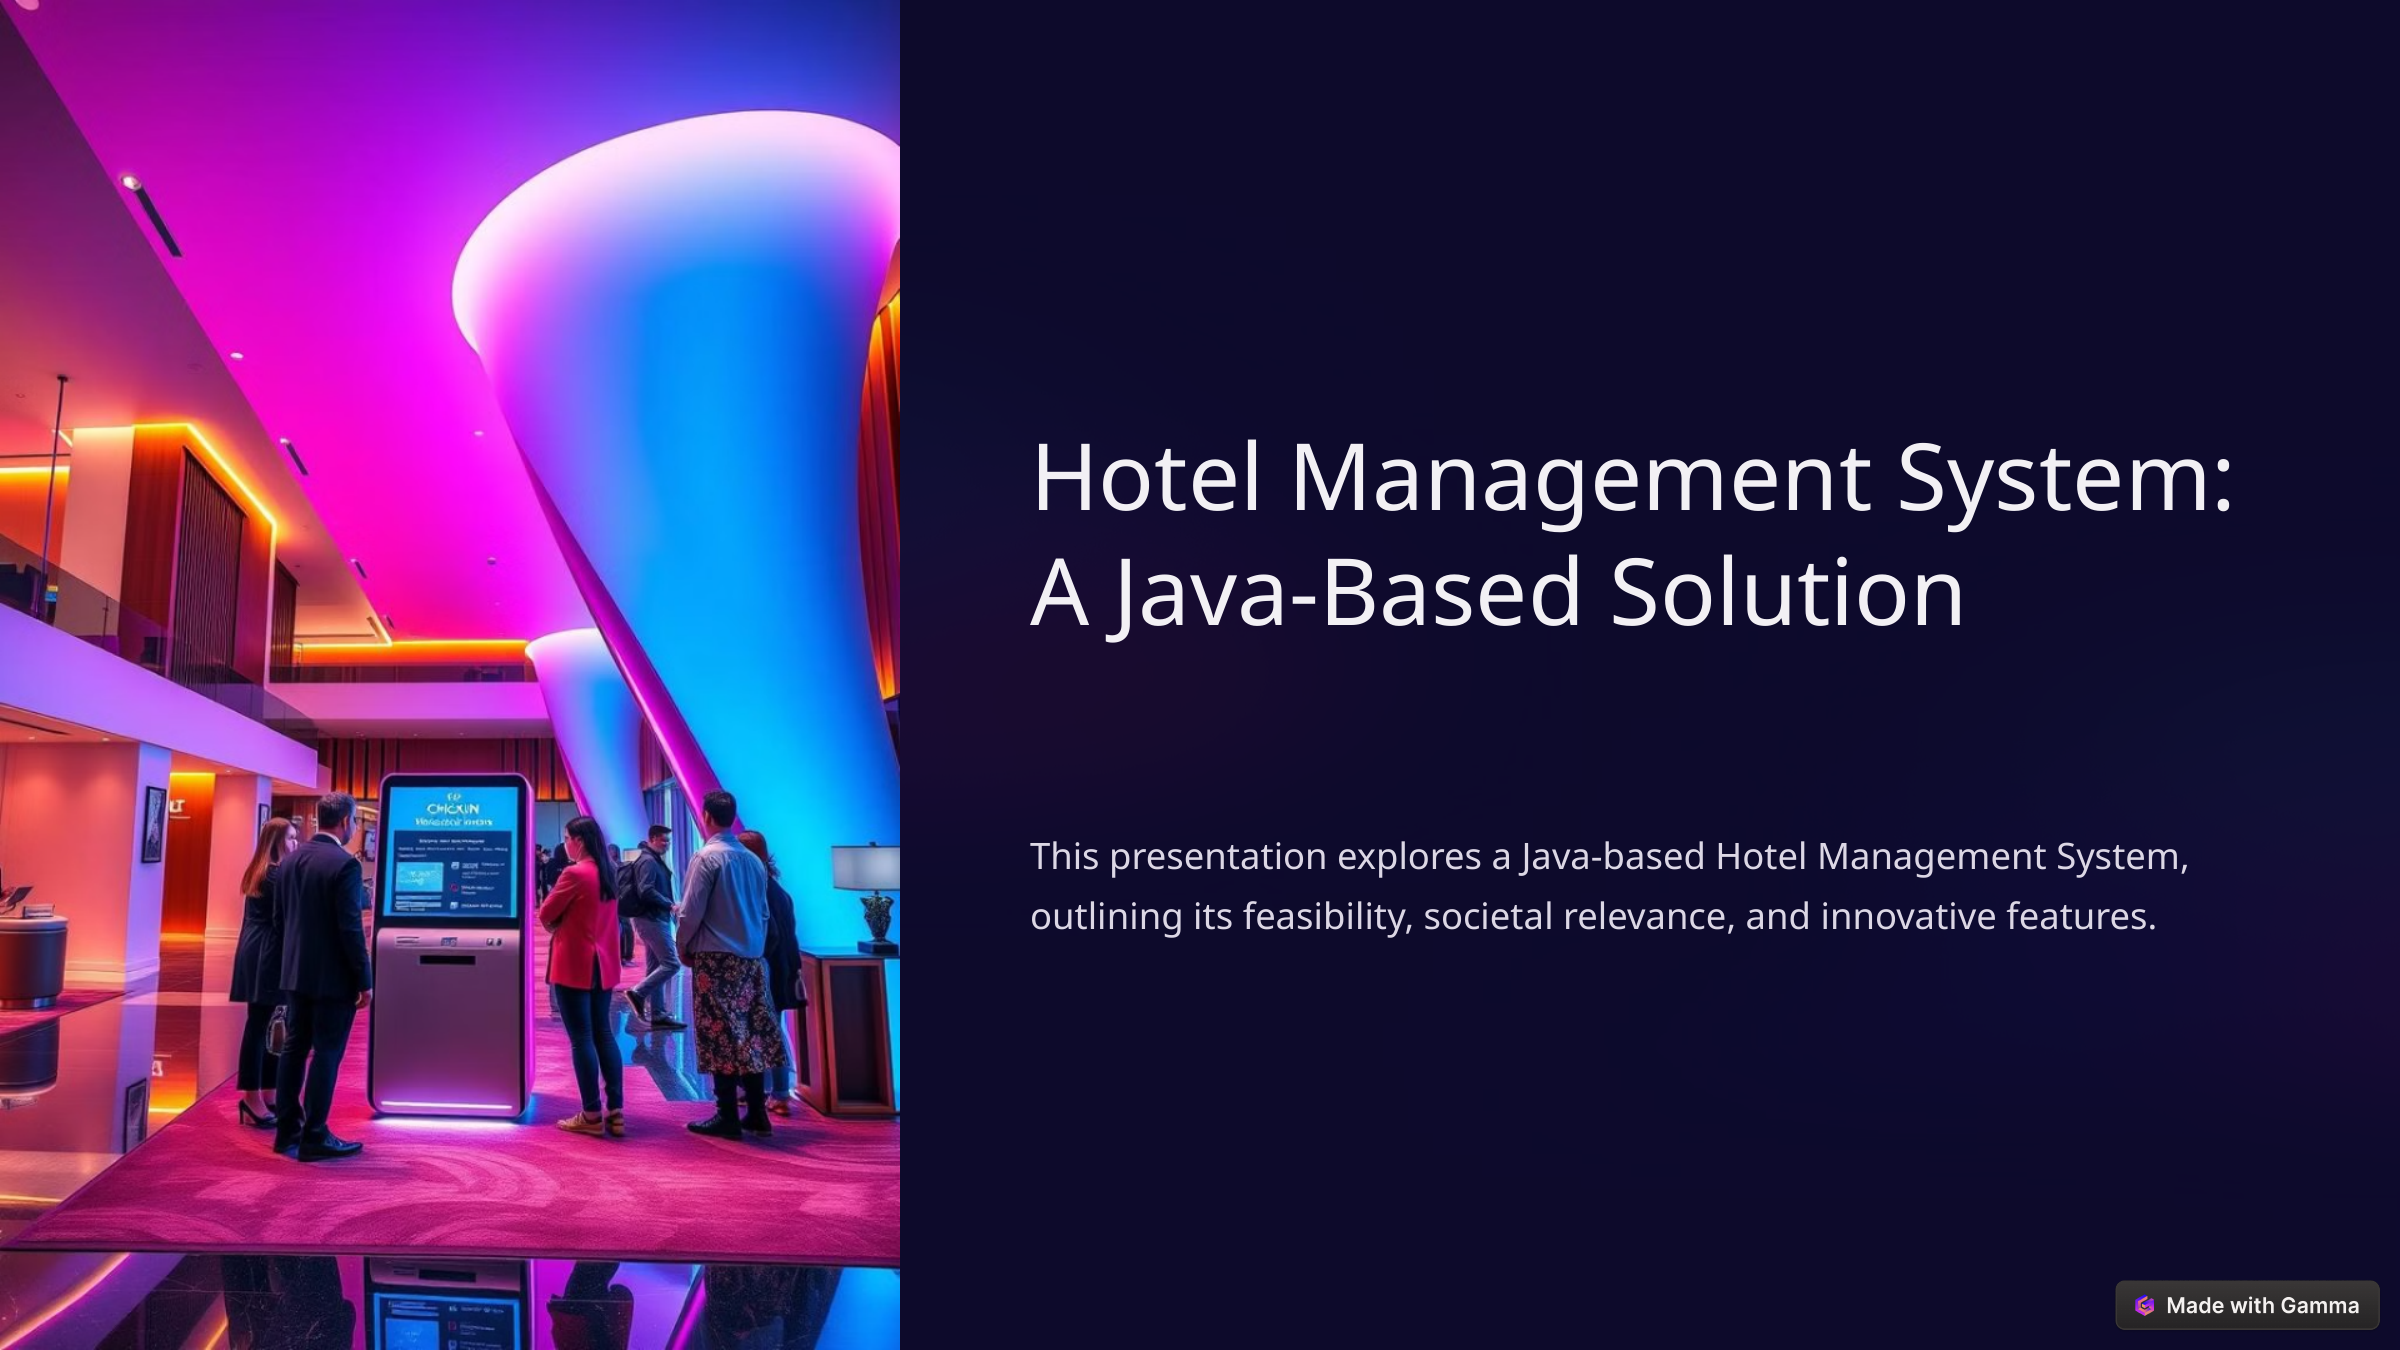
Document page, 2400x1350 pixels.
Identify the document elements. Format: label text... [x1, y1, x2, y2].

picture [0, 0, 900, 1350]
text_box Hotel Management System: A Java-Based Solution [1030, 413, 2270, 762]
text_box This presentation explores a Java-based Hotel Management System, outlining its feasibility, societal relevance, and innovative features. [1030, 817, 2270, 937]
picture [2106, 1271, 2389, 1339]
